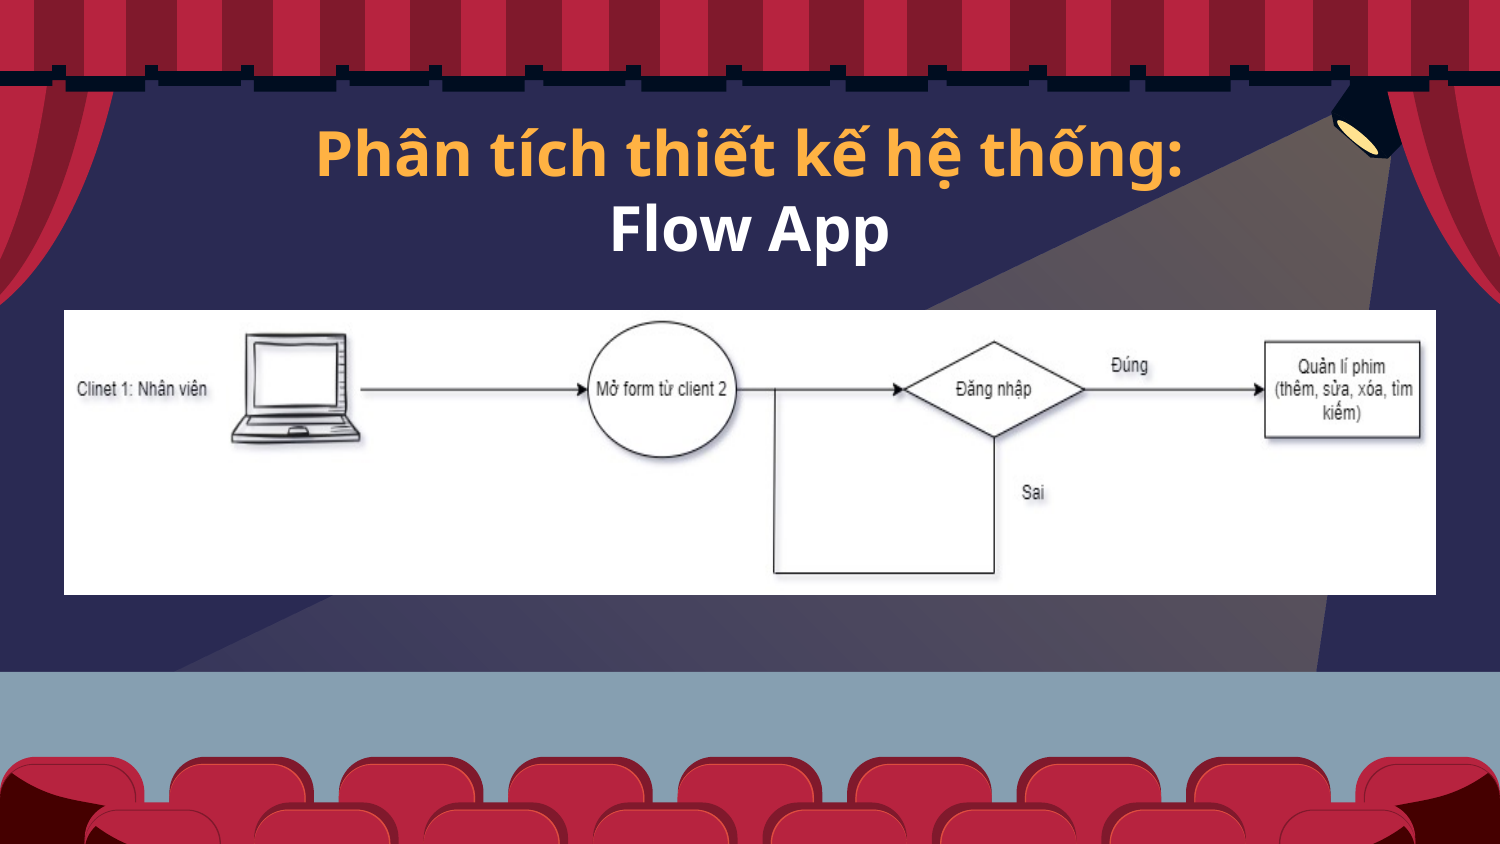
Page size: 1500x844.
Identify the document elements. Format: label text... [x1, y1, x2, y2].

picture [64, 310, 1436, 596]
title Phân tích thiết kế hệ thống: Flow App [118, 99, 1382, 194]
